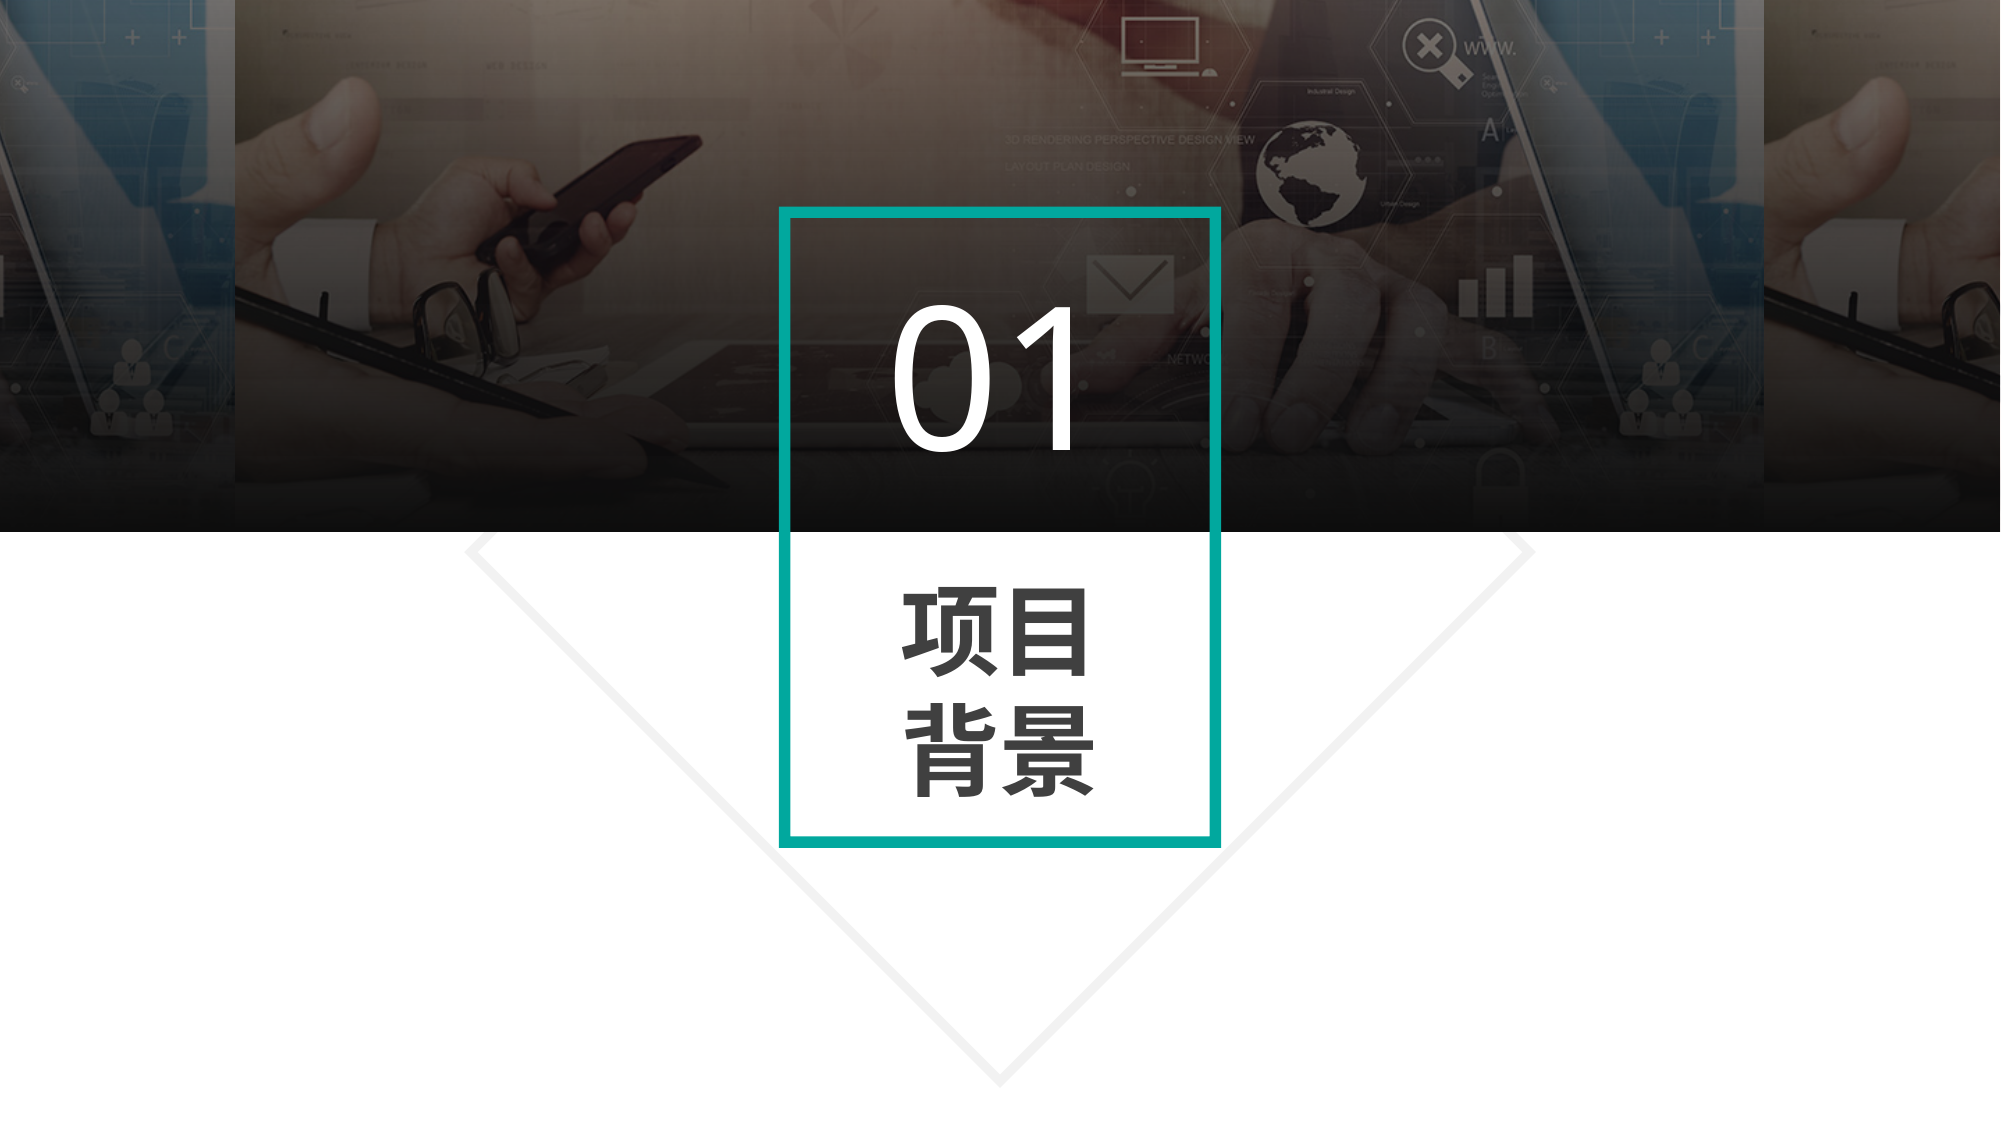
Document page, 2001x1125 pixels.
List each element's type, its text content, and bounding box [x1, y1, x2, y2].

text_box 项目背景 [878, 560, 1122, 816]
text_box [0, 0, 2000, 532]
text_box 01 [797, 243, 1202, 498]
text_box [778, 205, 1222, 849]
text_box [469, 532, 1531, 1083]
